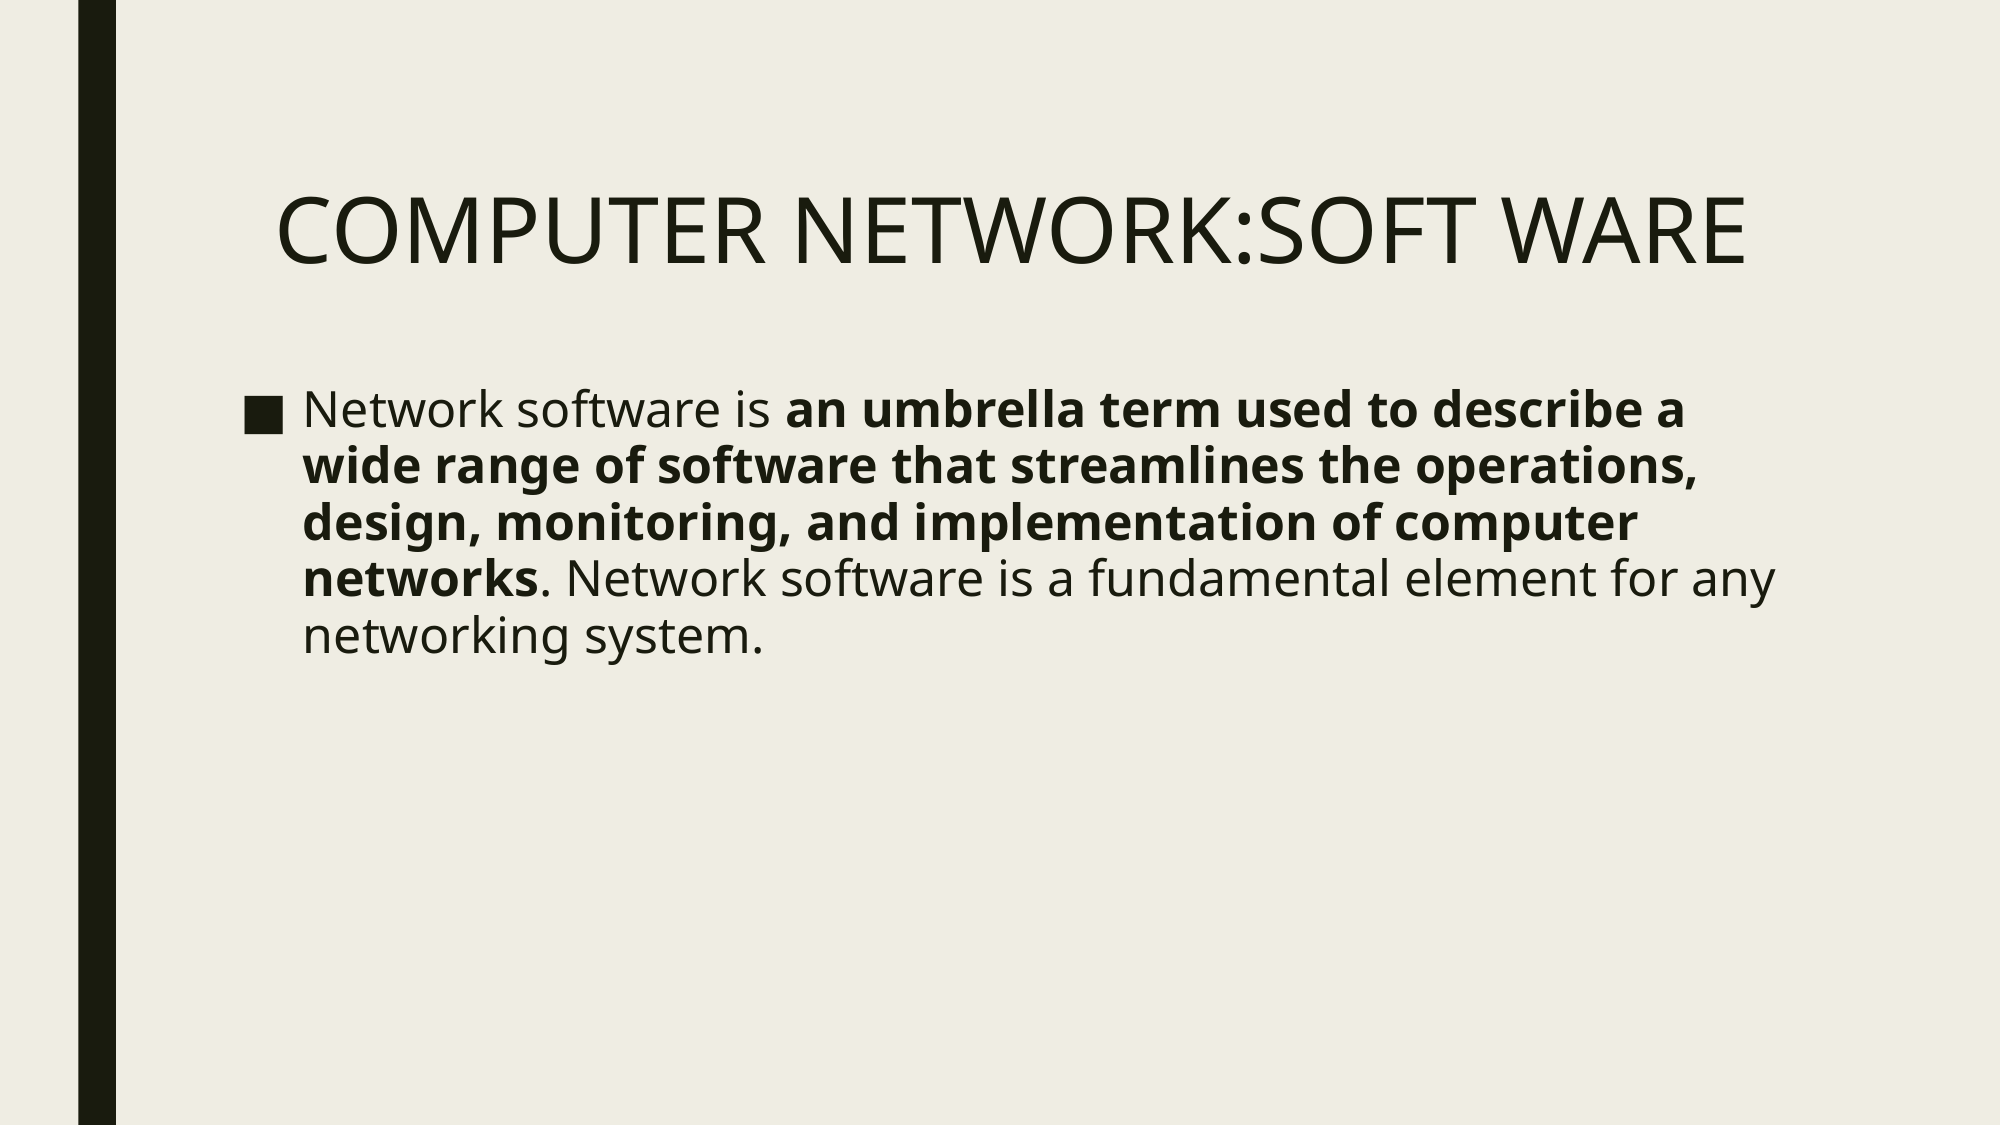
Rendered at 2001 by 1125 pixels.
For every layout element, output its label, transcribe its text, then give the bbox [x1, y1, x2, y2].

list Network software is an umbrella term used to describe a wide range of software that streamlines the operations, design, monitoring, and implementation of computer networks. Network software is a fundamental element for any networking system. [225, 375, 1800, 963]
title COMPUTER NETWORK:SOFT WARE [225, 112, 1800, 357]
